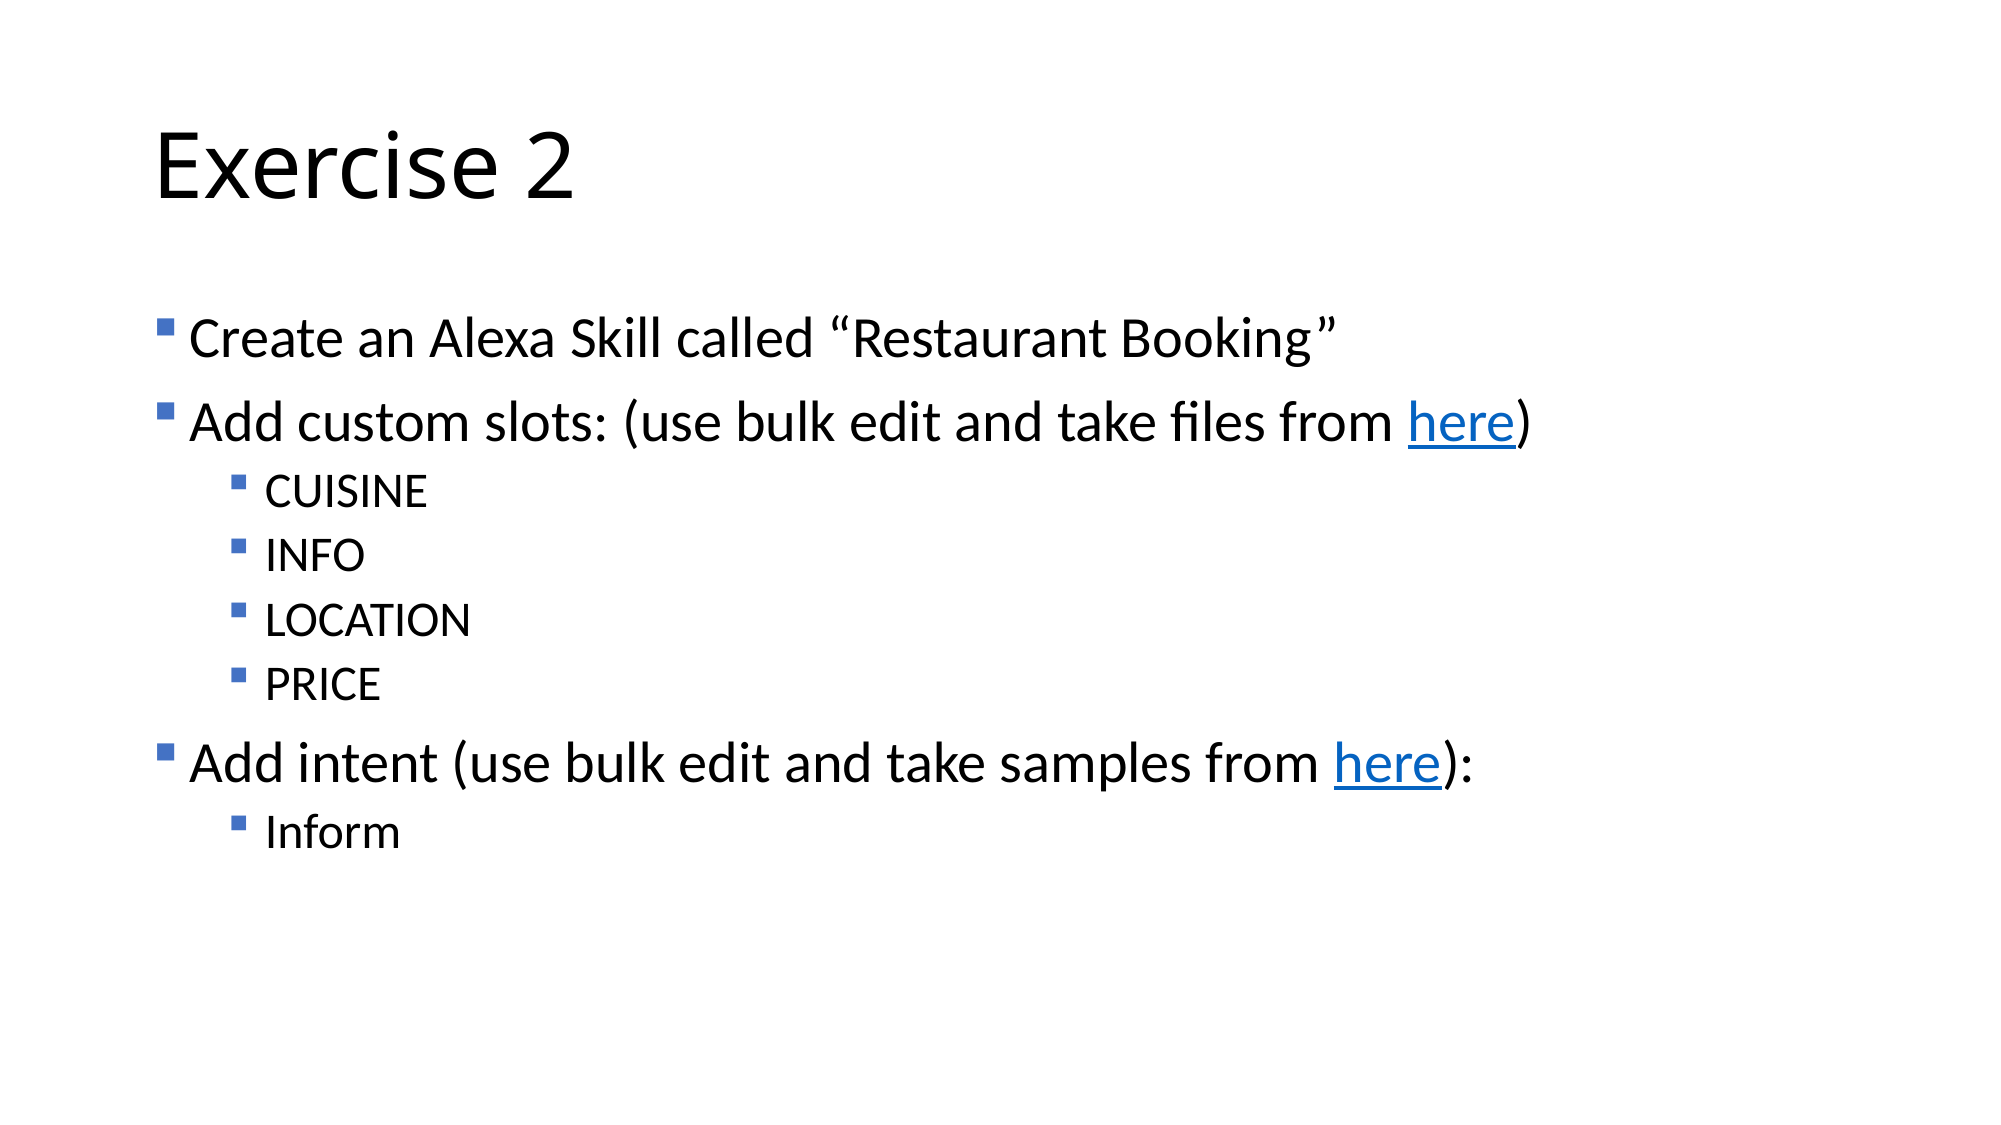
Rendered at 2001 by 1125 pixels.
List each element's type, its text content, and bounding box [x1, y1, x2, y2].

title Exercise 2 [137, 59, 1863, 278]
list Create an Alexa Skill called “Restaurant Booking” Add custom slots: (use bulk edit and take files from here) CUISINE INFO LOCATION PRICE Add intent (use bulk edit and take samples from here): Inform [137, 299, 1863, 1014]
